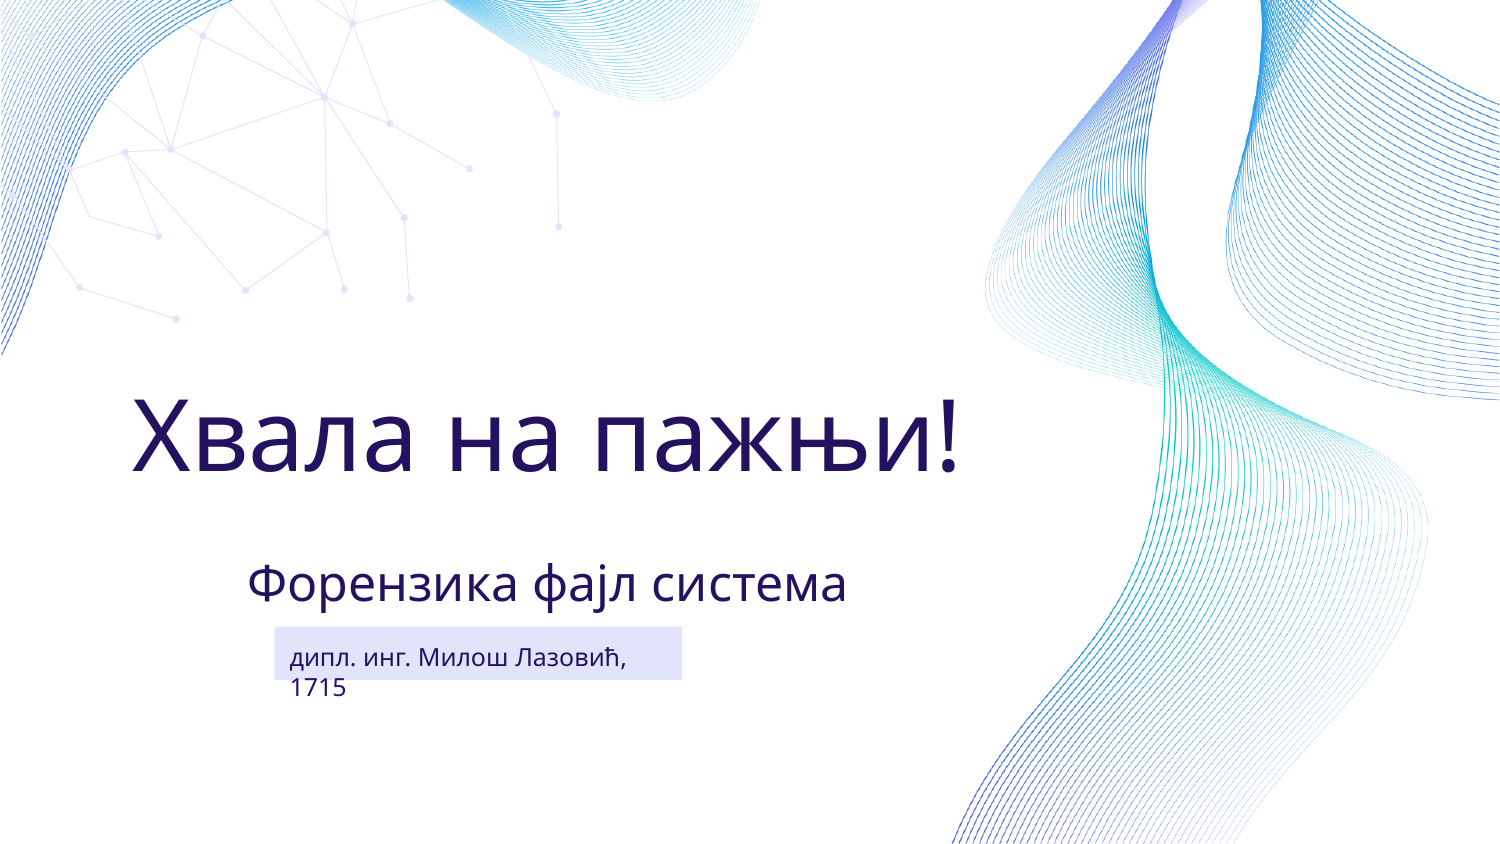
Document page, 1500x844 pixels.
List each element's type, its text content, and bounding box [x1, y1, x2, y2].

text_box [0, 0, 596, 326]
picture [0, 0, 776, 371]
picture [941, 0, 1500, 844]
title Хвала на пажњи! Форензика фајл система [116, 361, 936, 627]
subtitle дипл. инг. Милош Лазовић, 1715 [274, 626, 683, 681]
